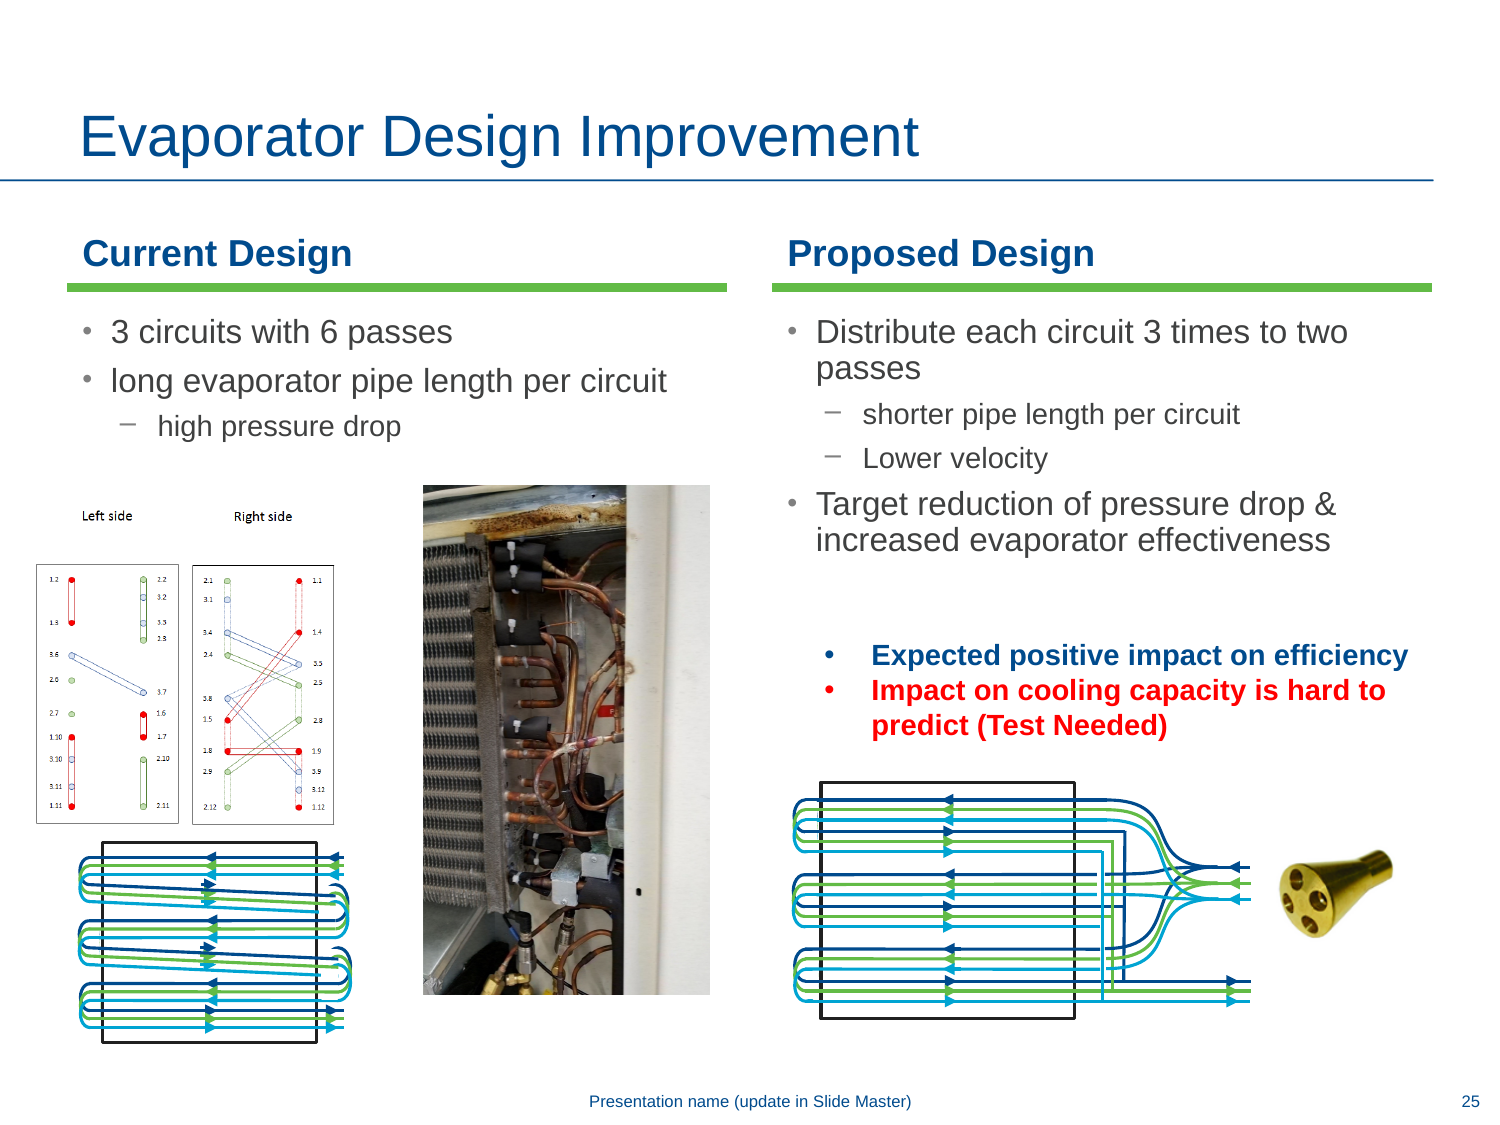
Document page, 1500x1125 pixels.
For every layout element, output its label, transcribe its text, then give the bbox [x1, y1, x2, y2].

picture [1271, 842, 1399, 944]
list Proposed Design [771, 199, 1433, 276]
picture [422, 485, 710, 996]
text_box Expected positive impact on efficiency Impact on cooling capacity is hard to predict (Test Needed) [809, 629, 1450, 749]
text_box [78, 842, 351, 1043]
list Current Design [66, 199, 728, 276]
list Distribute each circuit 3 times to two passes shorter pipe length per circuit Lower velocity Target reduction of pressure drop & increased evaporator effectiveness [771, 299, 1433, 1013]
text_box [793, 781, 1252, 1020]
list 3 circuits with 6 passes long evaporator pipe length per circuit high pressure drop [66, 299, 728, 557]
title Evaporator Design Improvement [64, 20, 1436, 177]
picture [34, 501, 336, 825]
